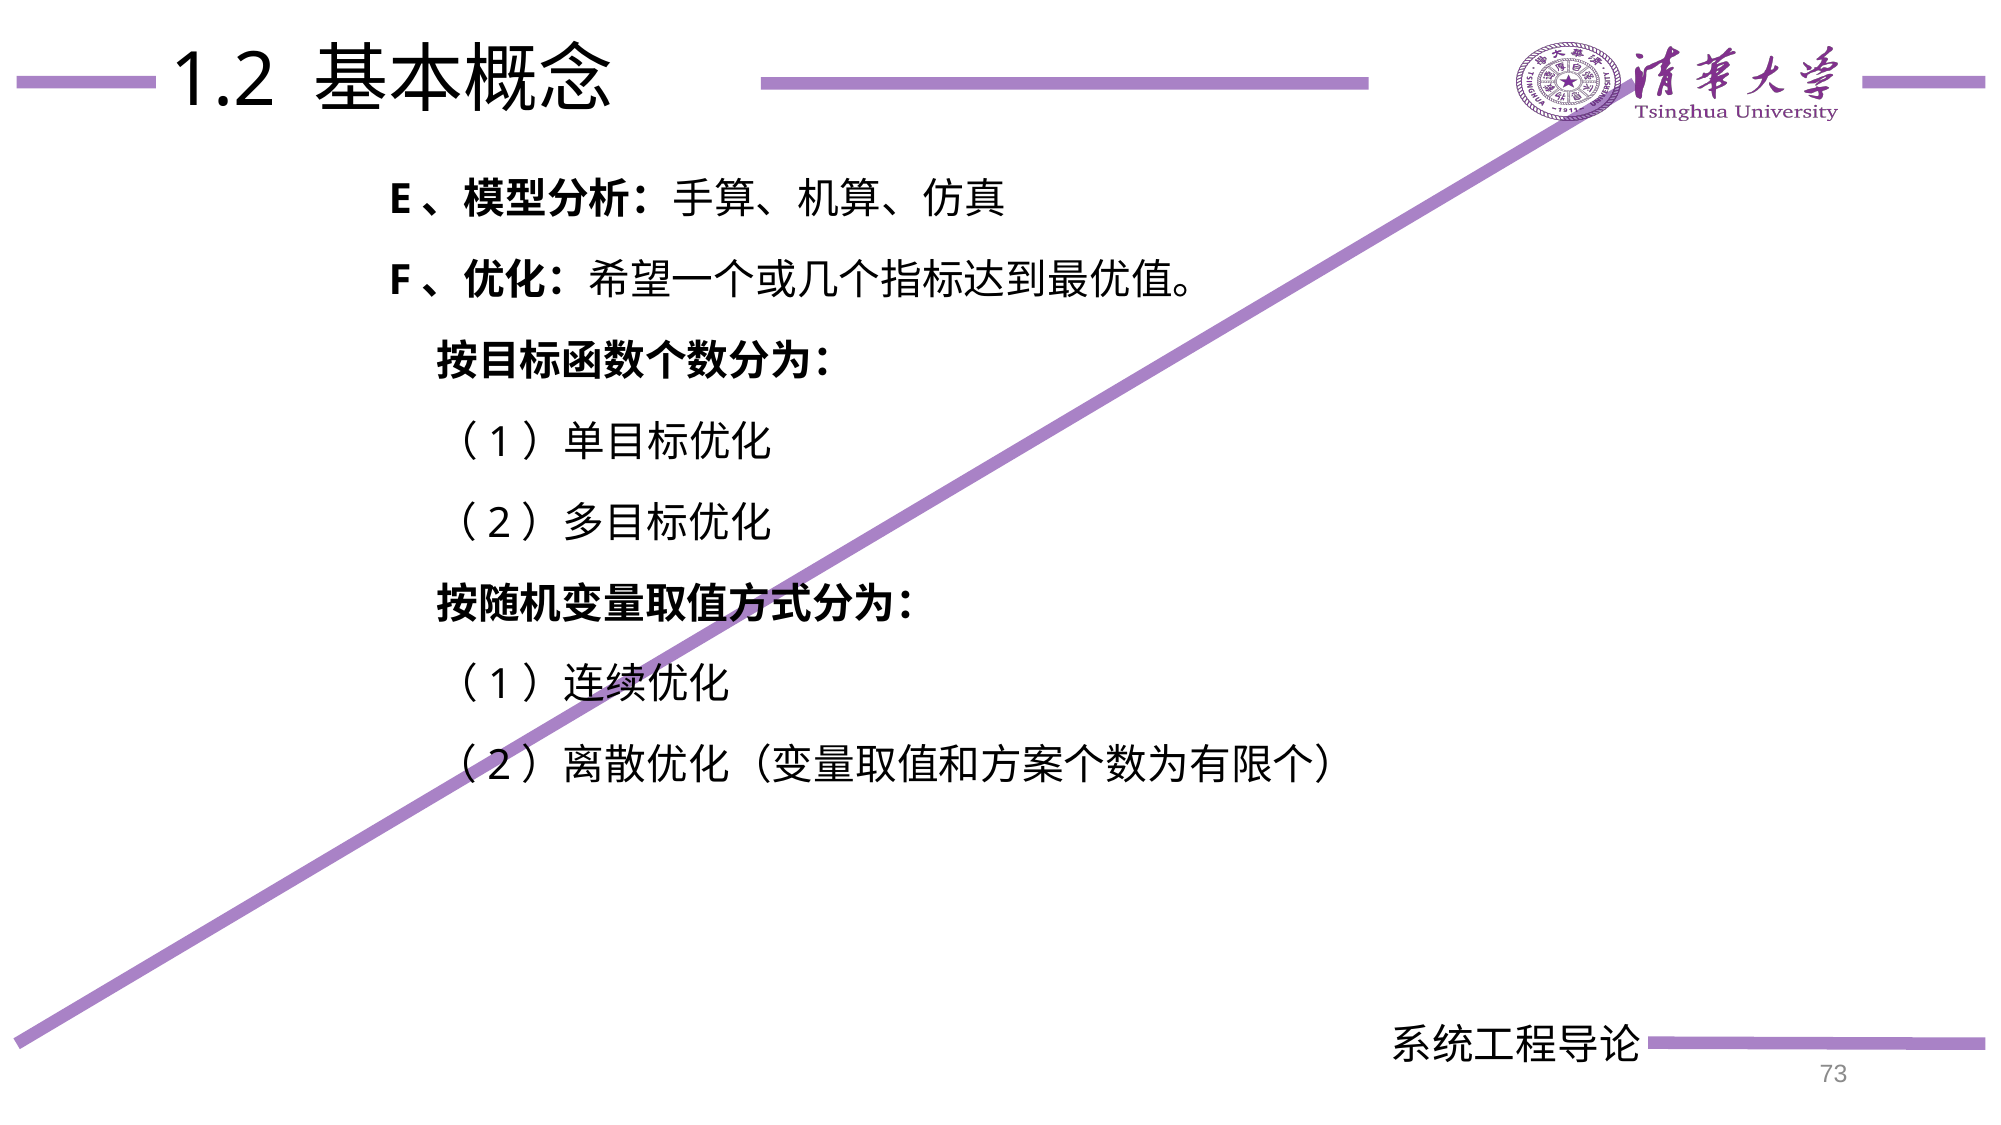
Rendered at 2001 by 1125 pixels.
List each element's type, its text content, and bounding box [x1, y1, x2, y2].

slide_number 73 [1412, 1042, 1863, 1103]
title 1.2 基本概念 [155, 0, 1881, 190]
text_box E、模型分析：手算、机算、仿真 F、优化：希望一个或几个指标达到最优值。 按目标函数个数分为： （1）单目标优化 （2）多目标优化 按随机变量取值方式分为： （1）连续优化 （2）离散优化（变量取值和方案个数为有限个） [373, 154, 1599, 879]
